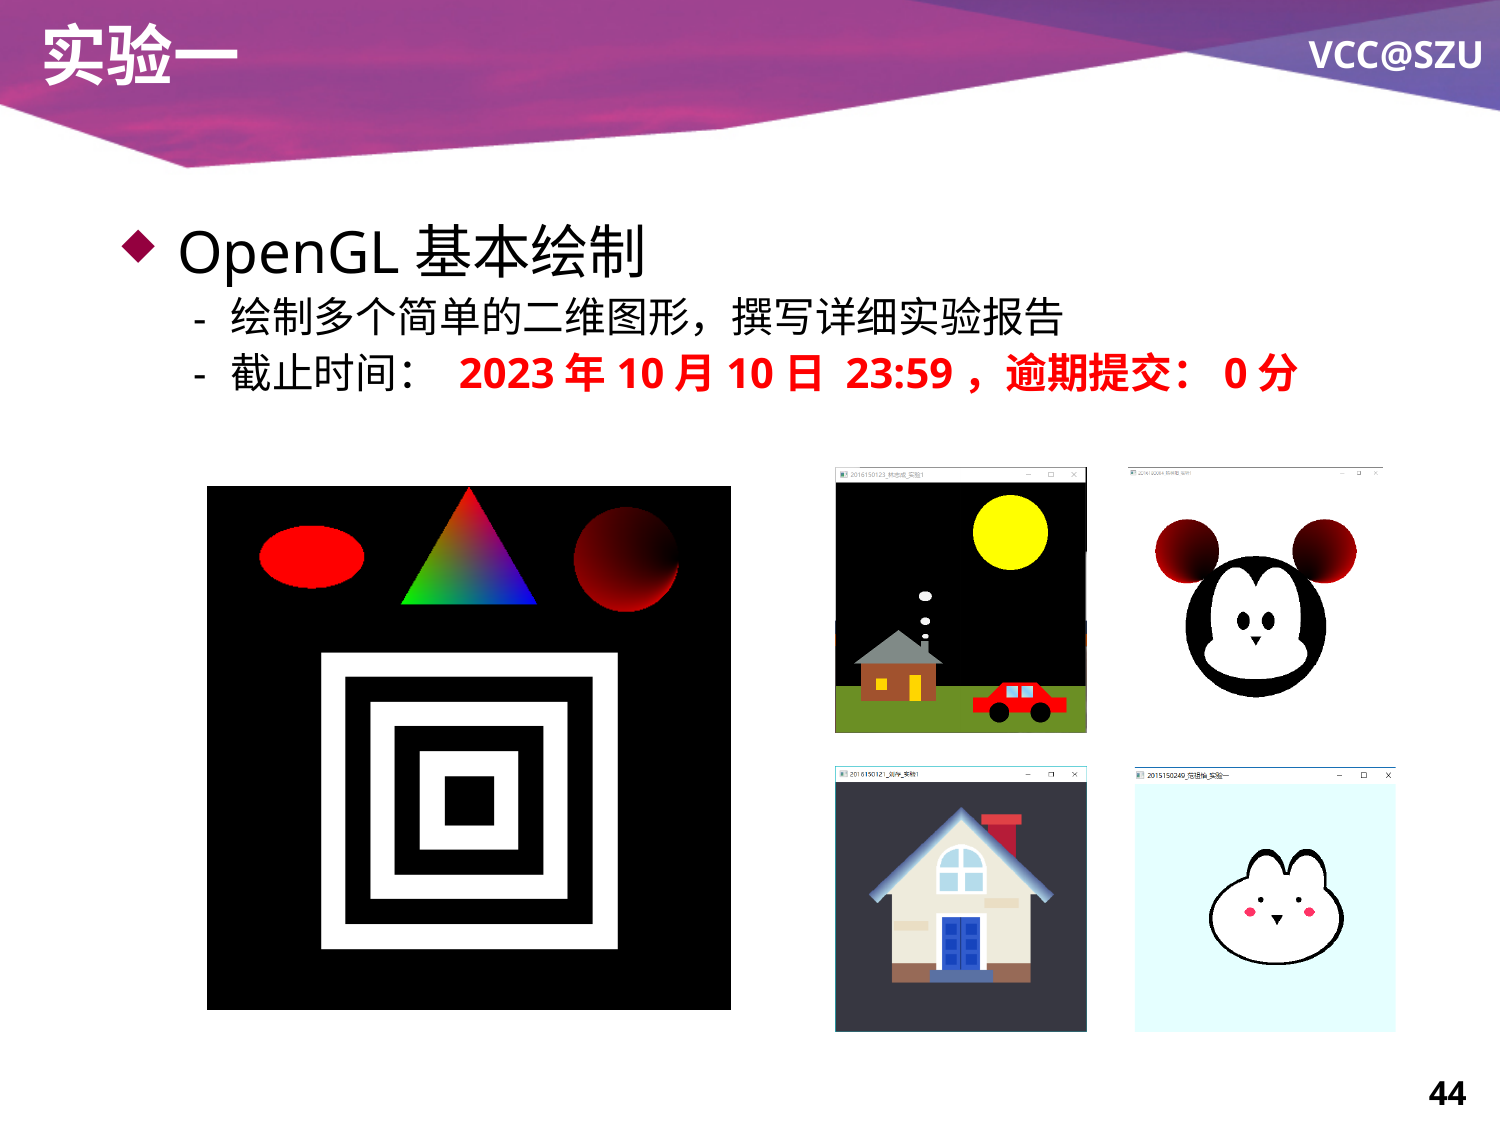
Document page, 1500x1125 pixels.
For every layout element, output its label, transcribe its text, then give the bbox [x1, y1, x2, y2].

slide_number 44 [1384, 1065, 1500, 1125]
picture [0, 0, 1500, 1125]
list OpenGL基本绘制 绘制多个简单的二维图形，撰写详细实验报告 截止时间： 2023年10月10日 23:59，逾期提交：0分 [103, 216, 1397, 930]
title 实验一 [25, 15, 1320, 104]
